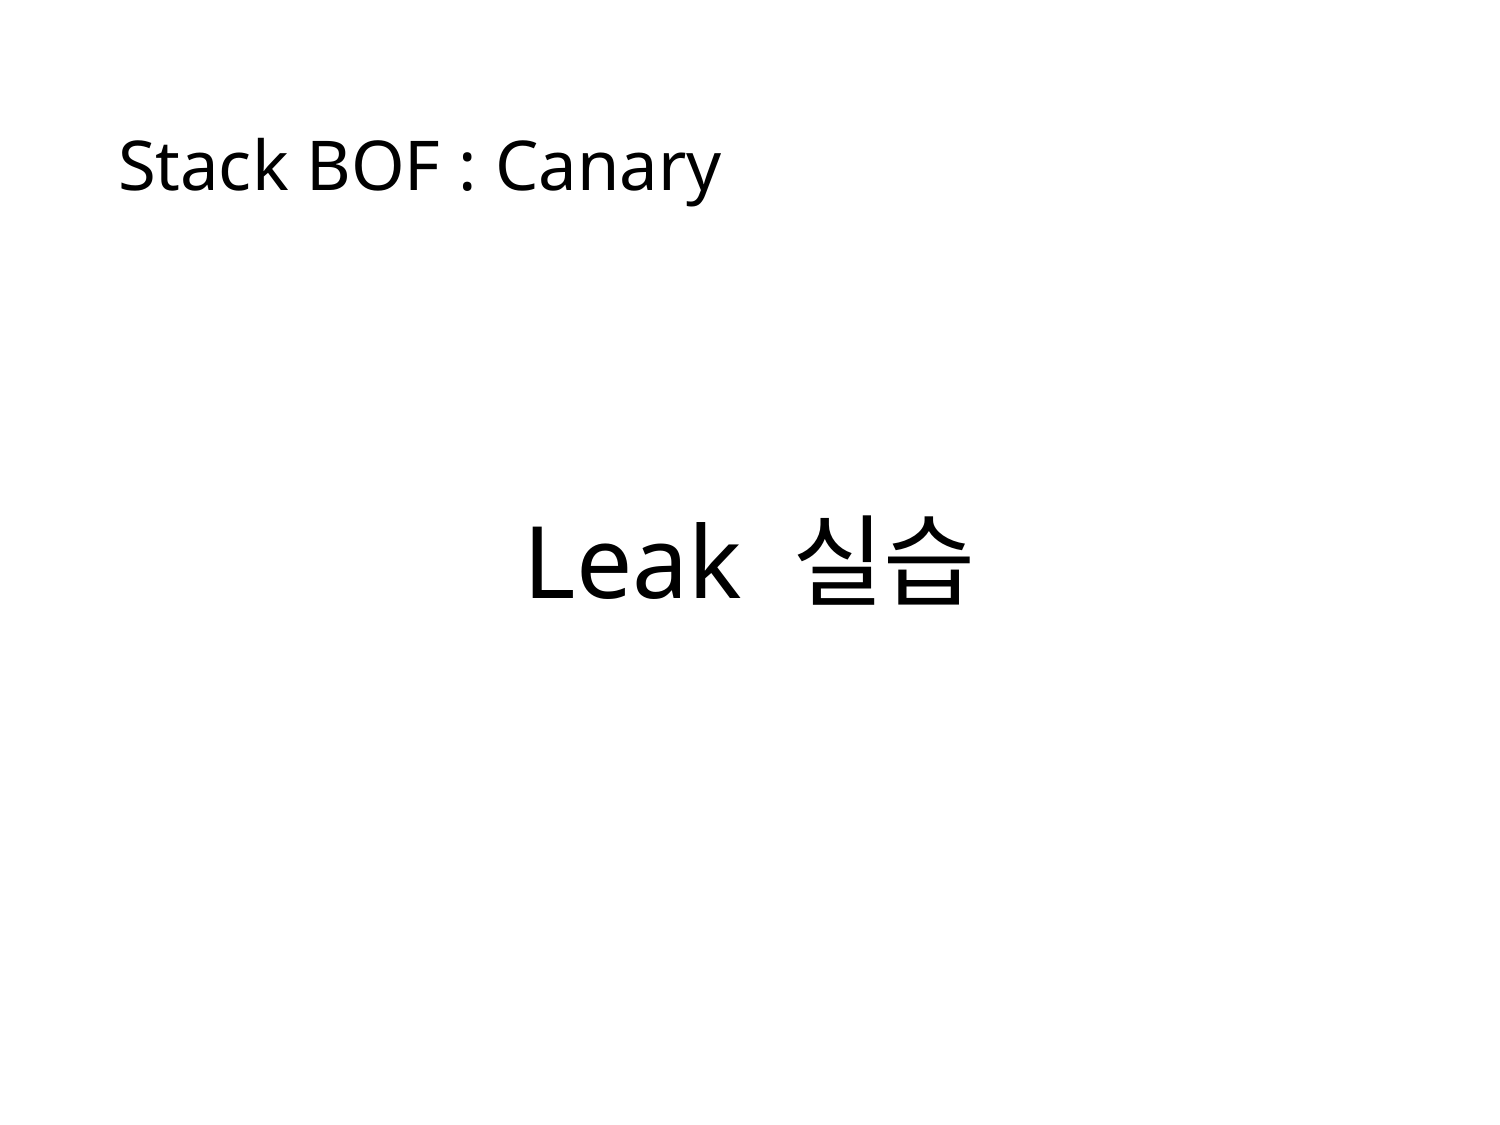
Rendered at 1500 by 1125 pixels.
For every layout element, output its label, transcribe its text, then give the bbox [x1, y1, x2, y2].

text_box Leak 실습 [508, 491, 991, 626]
title Stack BOF : Canary [103, 59, 1397, 278]
